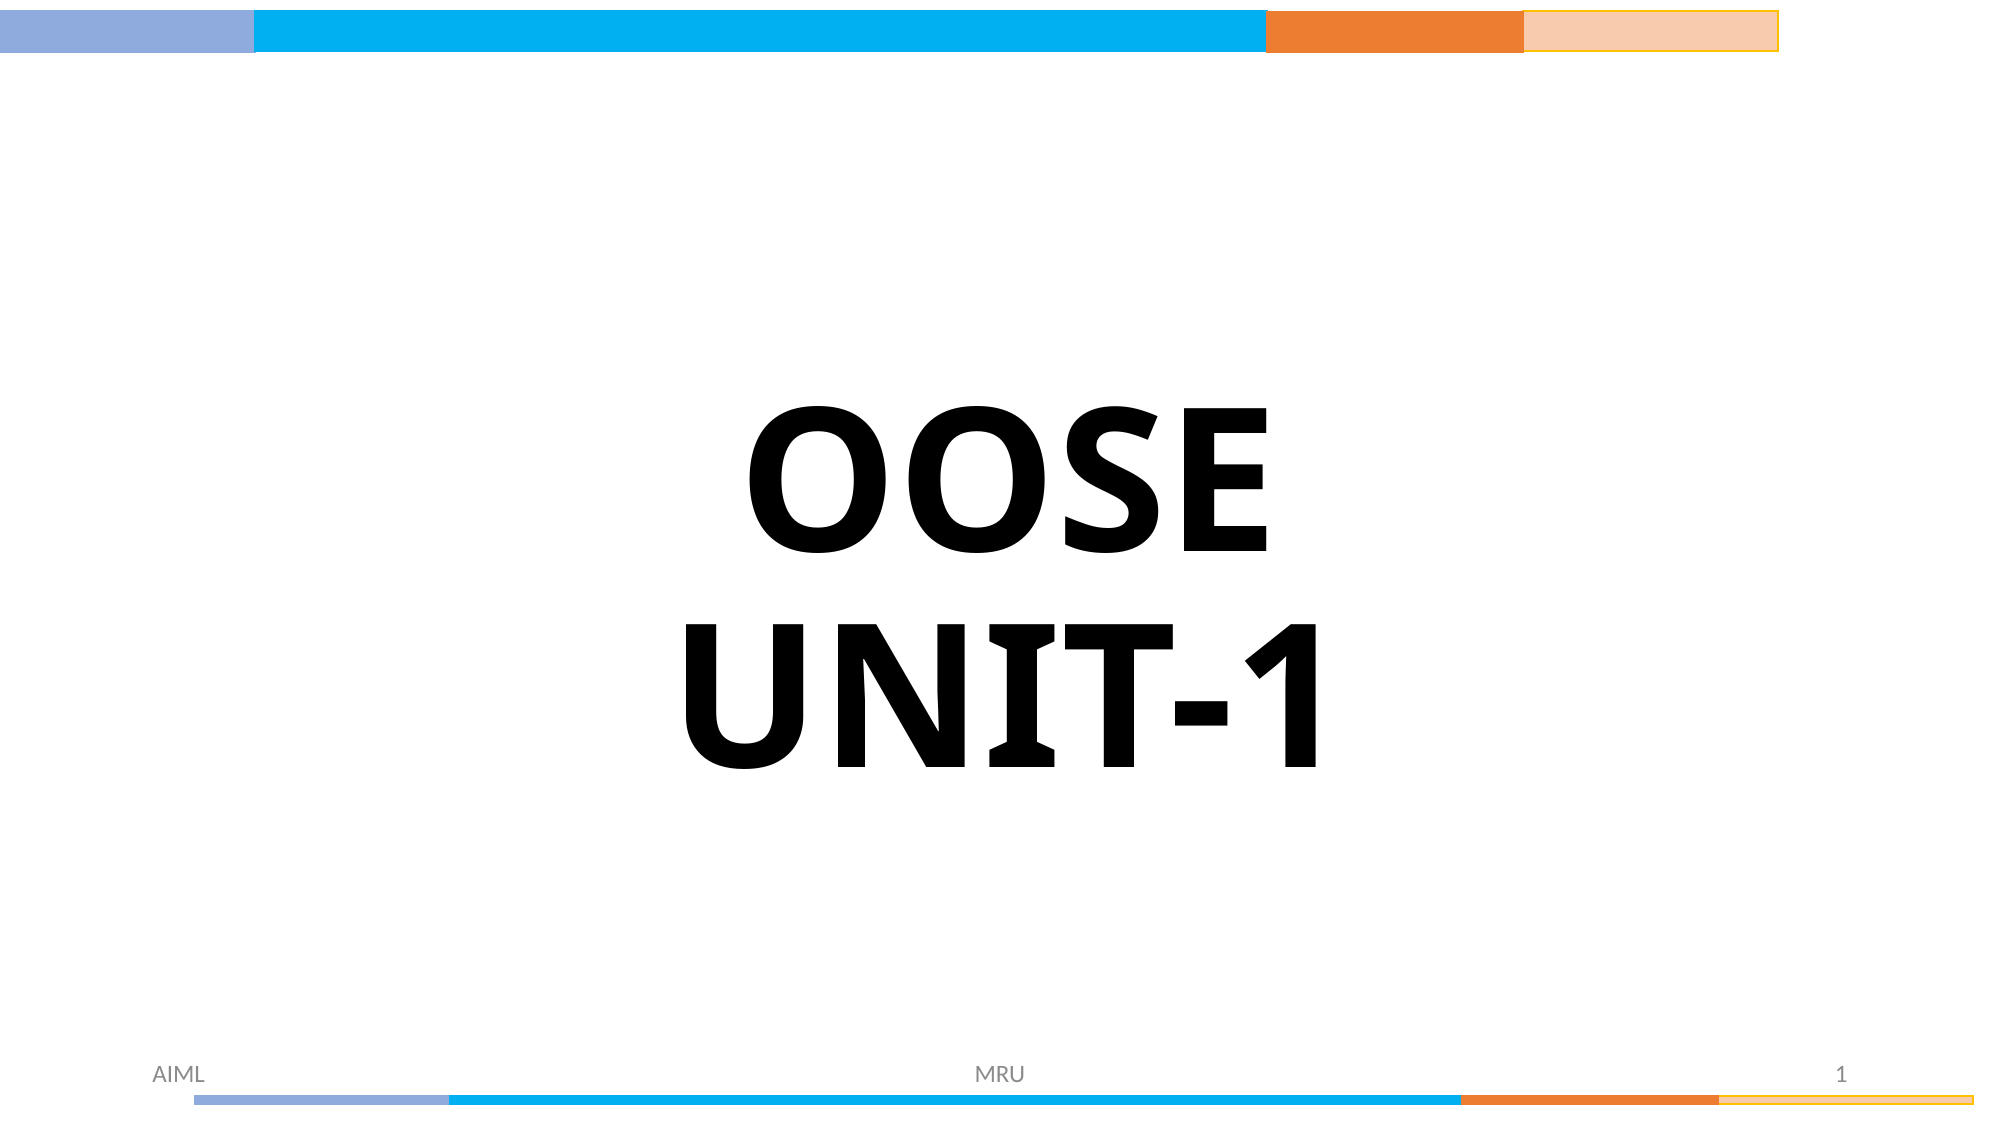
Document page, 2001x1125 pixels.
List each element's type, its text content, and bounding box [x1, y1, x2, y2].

text_box OOSE UNIT-1 [227, 324, 1790, 866]
footer MRU [662, 1042, 1338, 1103]
slide_number AIML [137, 1042, 588, 1103]
slide_number 1 [1412, 1042, 1863, 1103]
